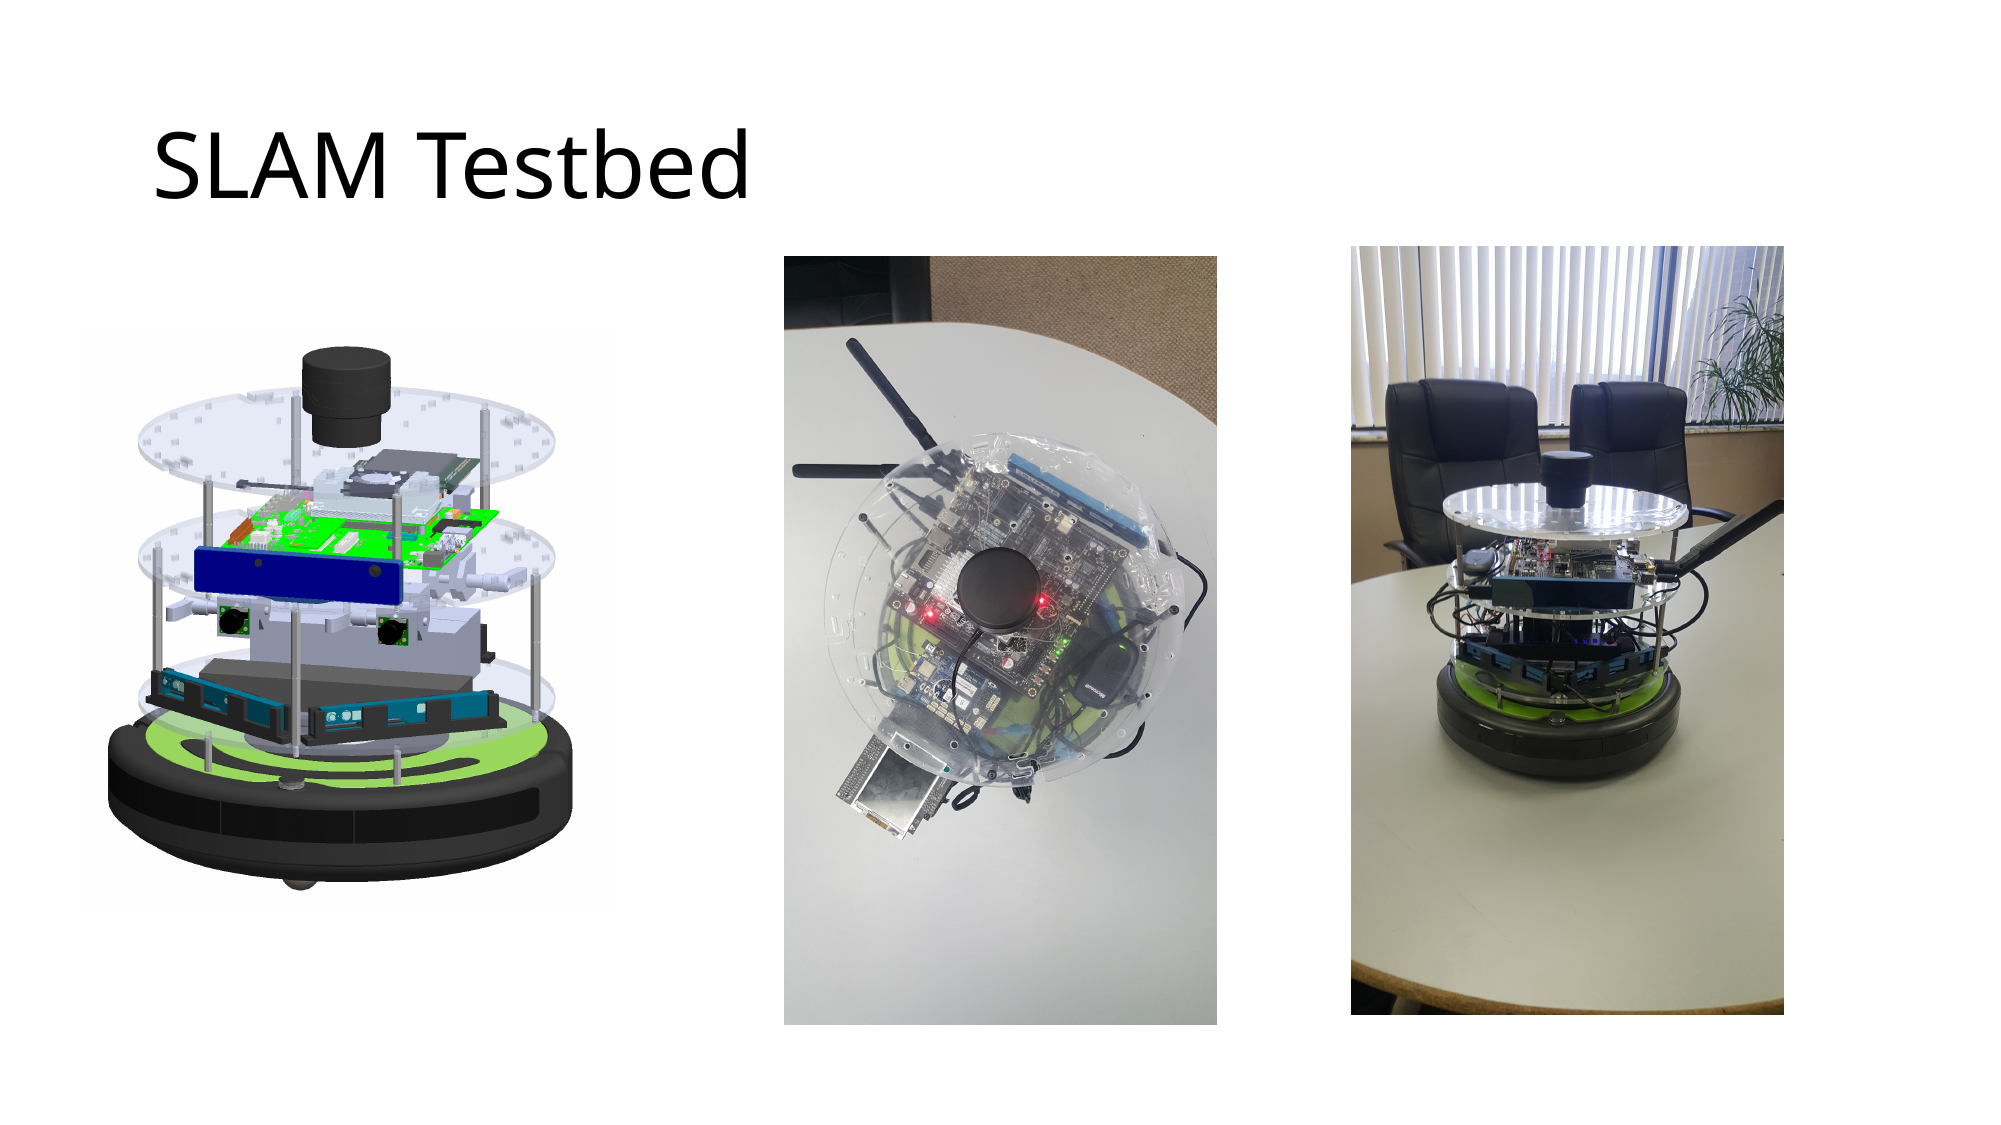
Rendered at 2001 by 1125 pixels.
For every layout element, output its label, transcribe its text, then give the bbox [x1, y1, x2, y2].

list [81, 324, 611, 914]
picture [1351, 246, 1784, 1015]
title SLAM Testbed [137, 59, 1863, 278]
picture [783, 256, 1217, 1025]
